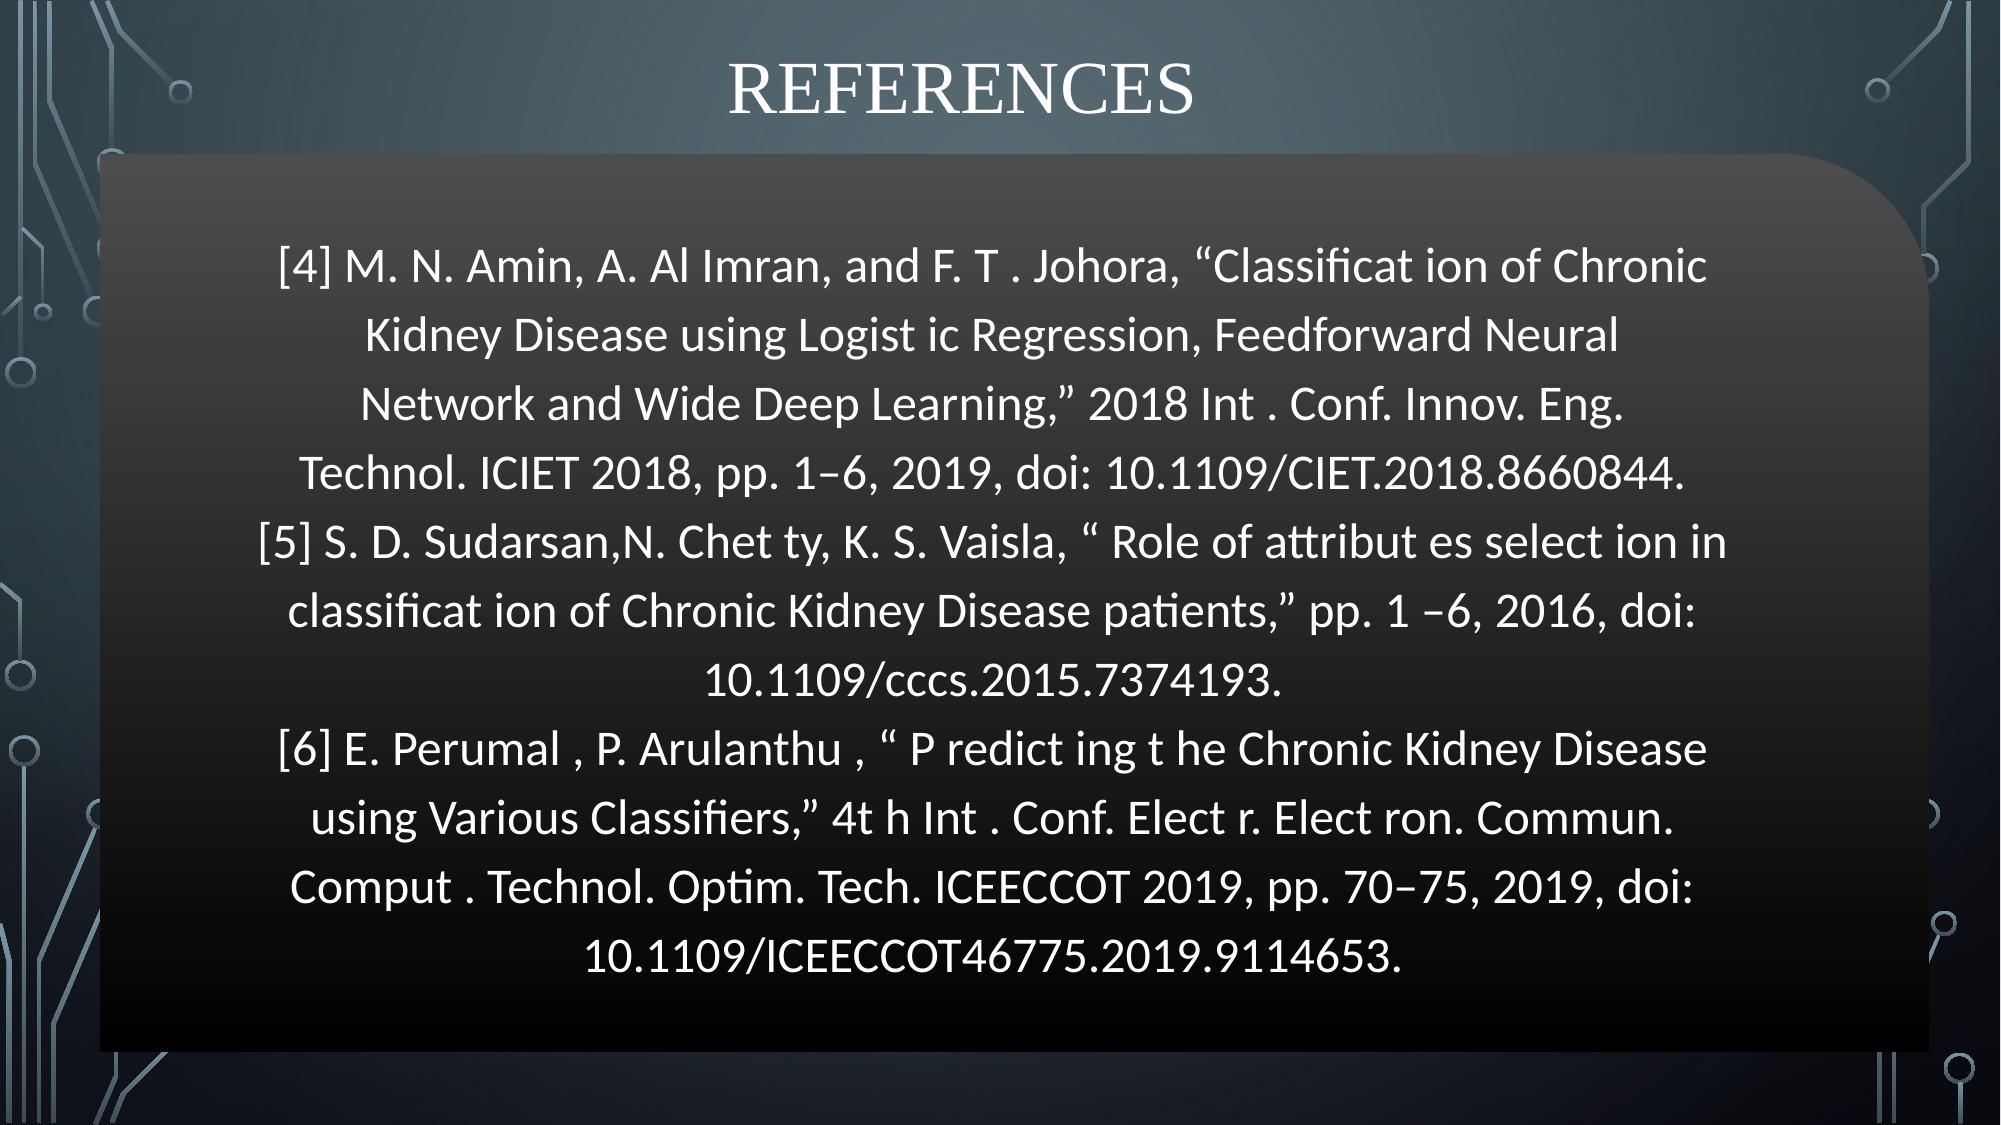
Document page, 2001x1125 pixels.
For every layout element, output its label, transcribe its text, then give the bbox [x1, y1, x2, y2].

title References [187, 0, 1813, 157]
text_box [4] M. N. Amin, A. Al Imran, and F. T . Johora, “Classificat ion of Chronic Kidney Disease using Logist ic Regression, Feedforward Neural Network and Wide Deep Learning,” 2018 Int . Conf. Innov. Eng. Technol. ICIET 2018, pp. 1–6, 2019, doi: 10.1109/CIET.2018.8660844. [5] S. D. Sudarsan,N. Chet ty, K. S. Vaisla, “ Role of attribut es select ion in classificat ion of Chronic Kidney Disease patients,” pp. 1 –6, 2016, doi: 10.1109/cccs.2015.7374193. [6] E. Perumal , P. Arulanthu , “ P redict ing t he Chronic Kidney Disease using Various Classifiers,” 4t h Int . Conf. Elect r. Elect ron. Commun. Comput . Technol. Optim. Tech. ICEECCOT 2019, pp. 70–75, 2019, doi: 10.1109/ICEECCOT46775.2019.9114653. [100, 153, 1930, 1053]
